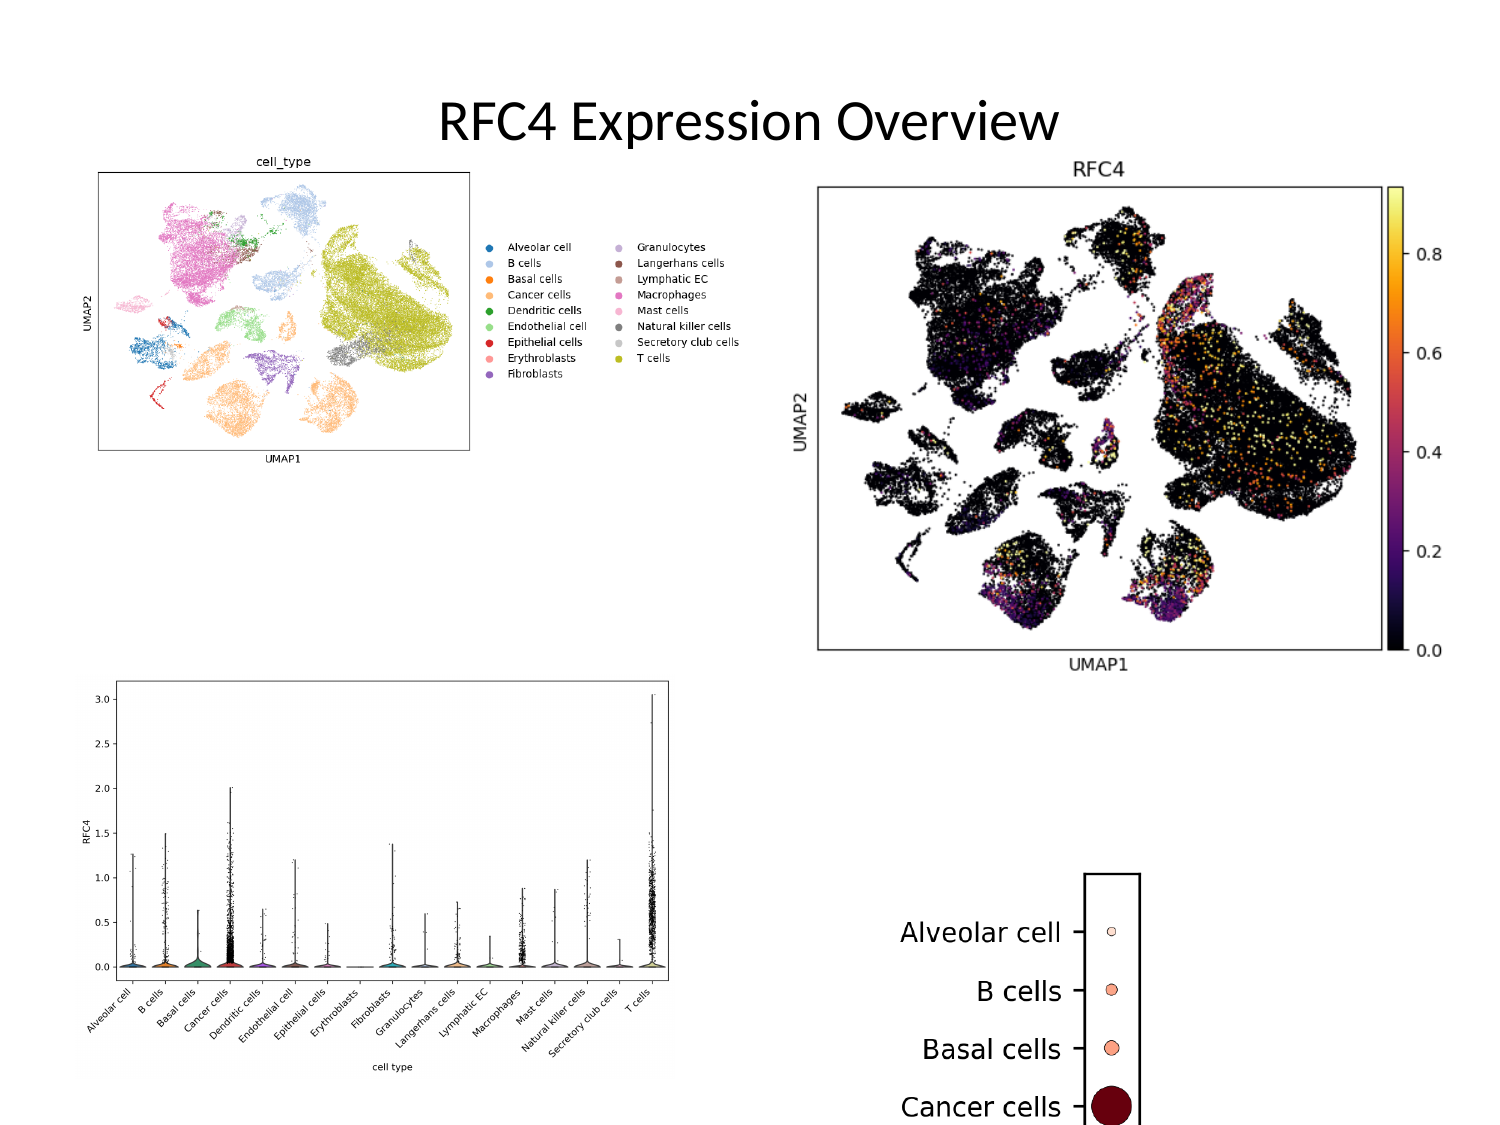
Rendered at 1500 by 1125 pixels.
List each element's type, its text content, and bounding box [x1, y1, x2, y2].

picture [74, 149, 751, 472]
text_box RFC4 Expression Overview [424, 75, 1076, 160]
picture [74, 674, 676, 1080]
picture [779, 149, 1456, 1125]
